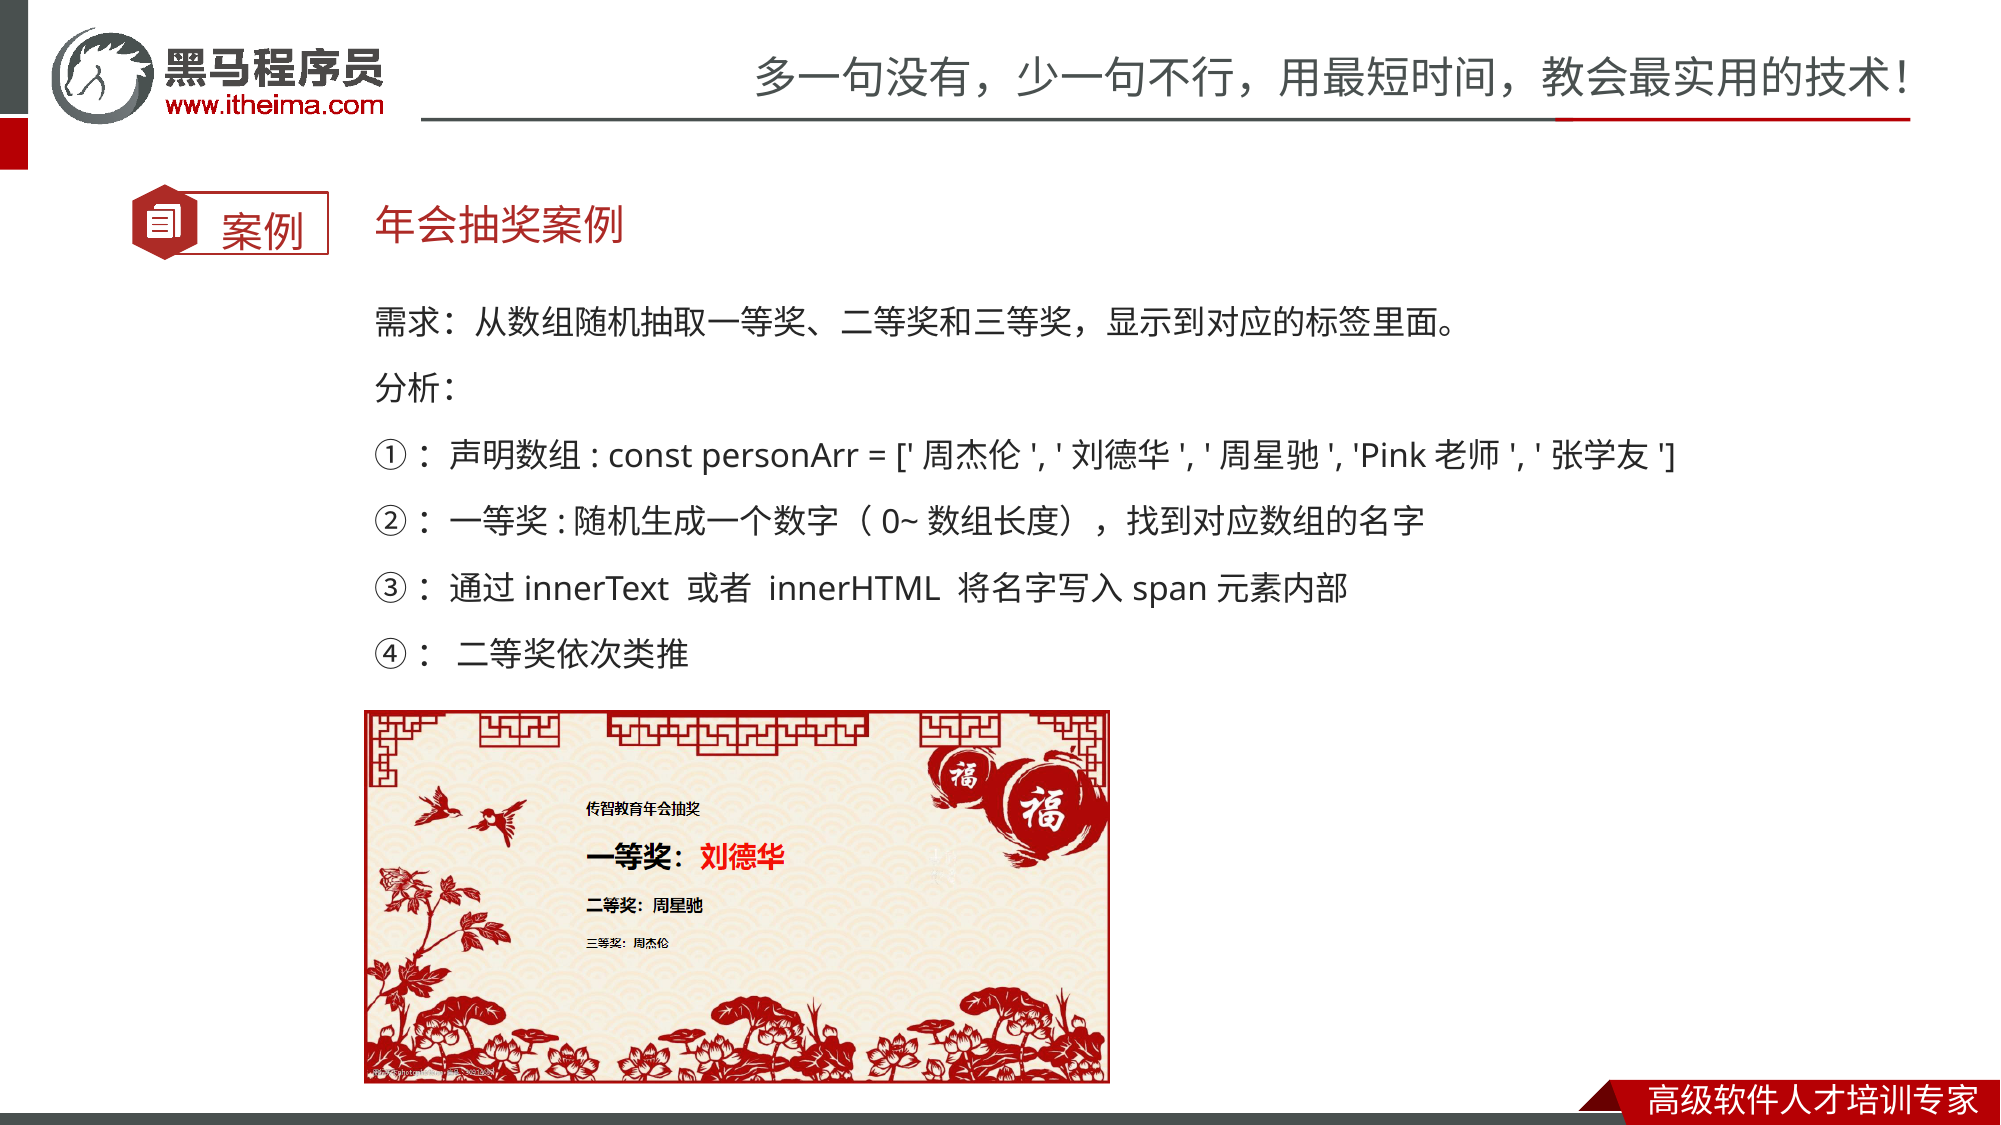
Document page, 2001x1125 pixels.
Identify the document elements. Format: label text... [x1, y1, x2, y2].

list 需求：从数组随机抽取一等奖、二等奖和三等奖，显示到对应的标签里面。 分析： ①：声明数组: const personArr = ['周杰伦', '刘德华', '周星驰', 'Pink老师', '张学友'] ②：一等奖:随机生成一个数字（0~数组长度），找到对应数组的名字 ③：通过innerText 或者 innerHTML 将名字写入span元素内部 ④： 二等奖依次类推 [360, 273, 2000, 1020]
picture [50, 26, 384, 125]
picture [147, 204, 181, 238]
picture [359, 705, 1117, 1093]
list 年会抽奖案例 [360, 181, 1872, 266]
